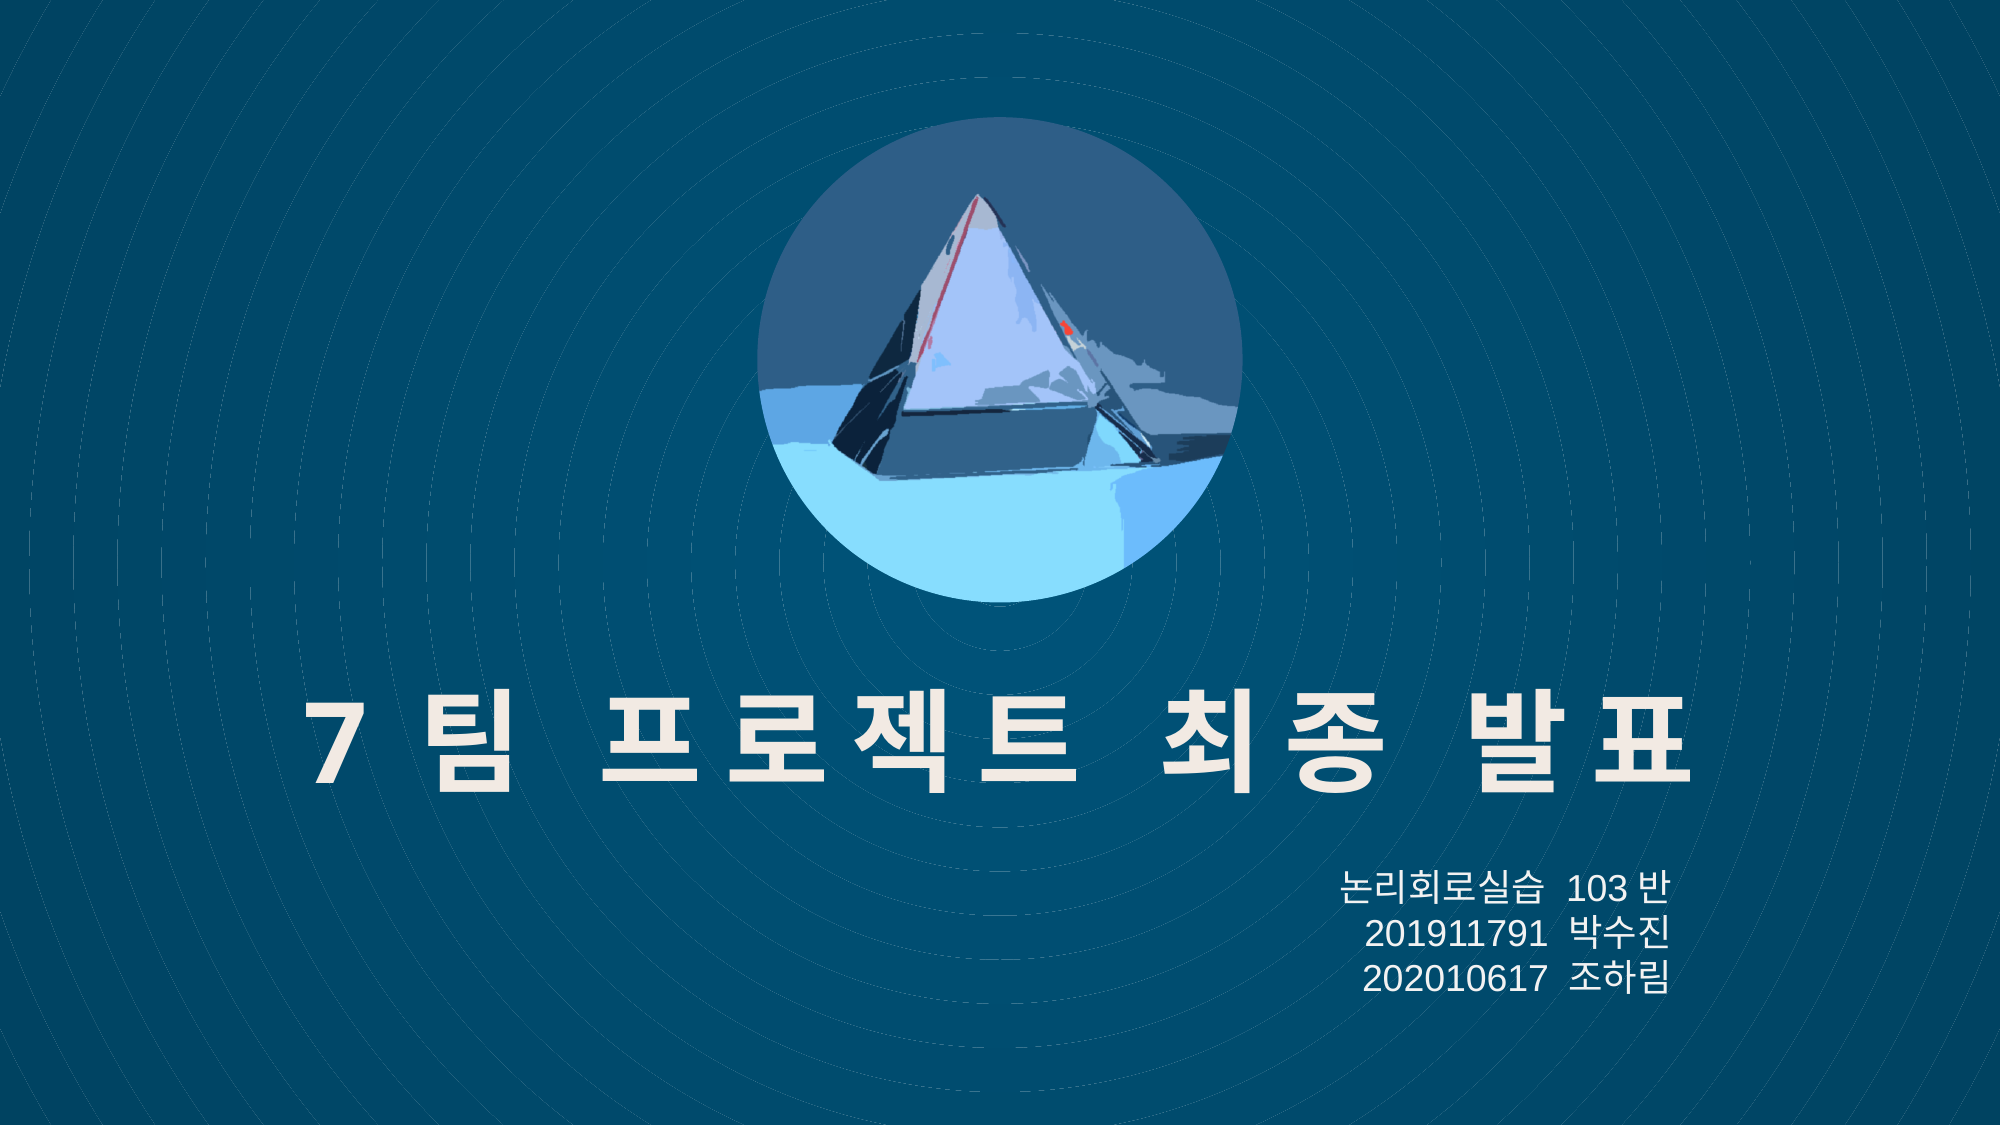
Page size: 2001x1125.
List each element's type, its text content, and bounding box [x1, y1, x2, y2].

picture [758, 118, 1242, 602]
text_box 논리회로실습 103반 201911791 박수진 202010617 조하림 [1304, 856, 1687, 1006]
text_box 7팀 프로젝트 최종 발표 [289, 664, 1711, 814]
